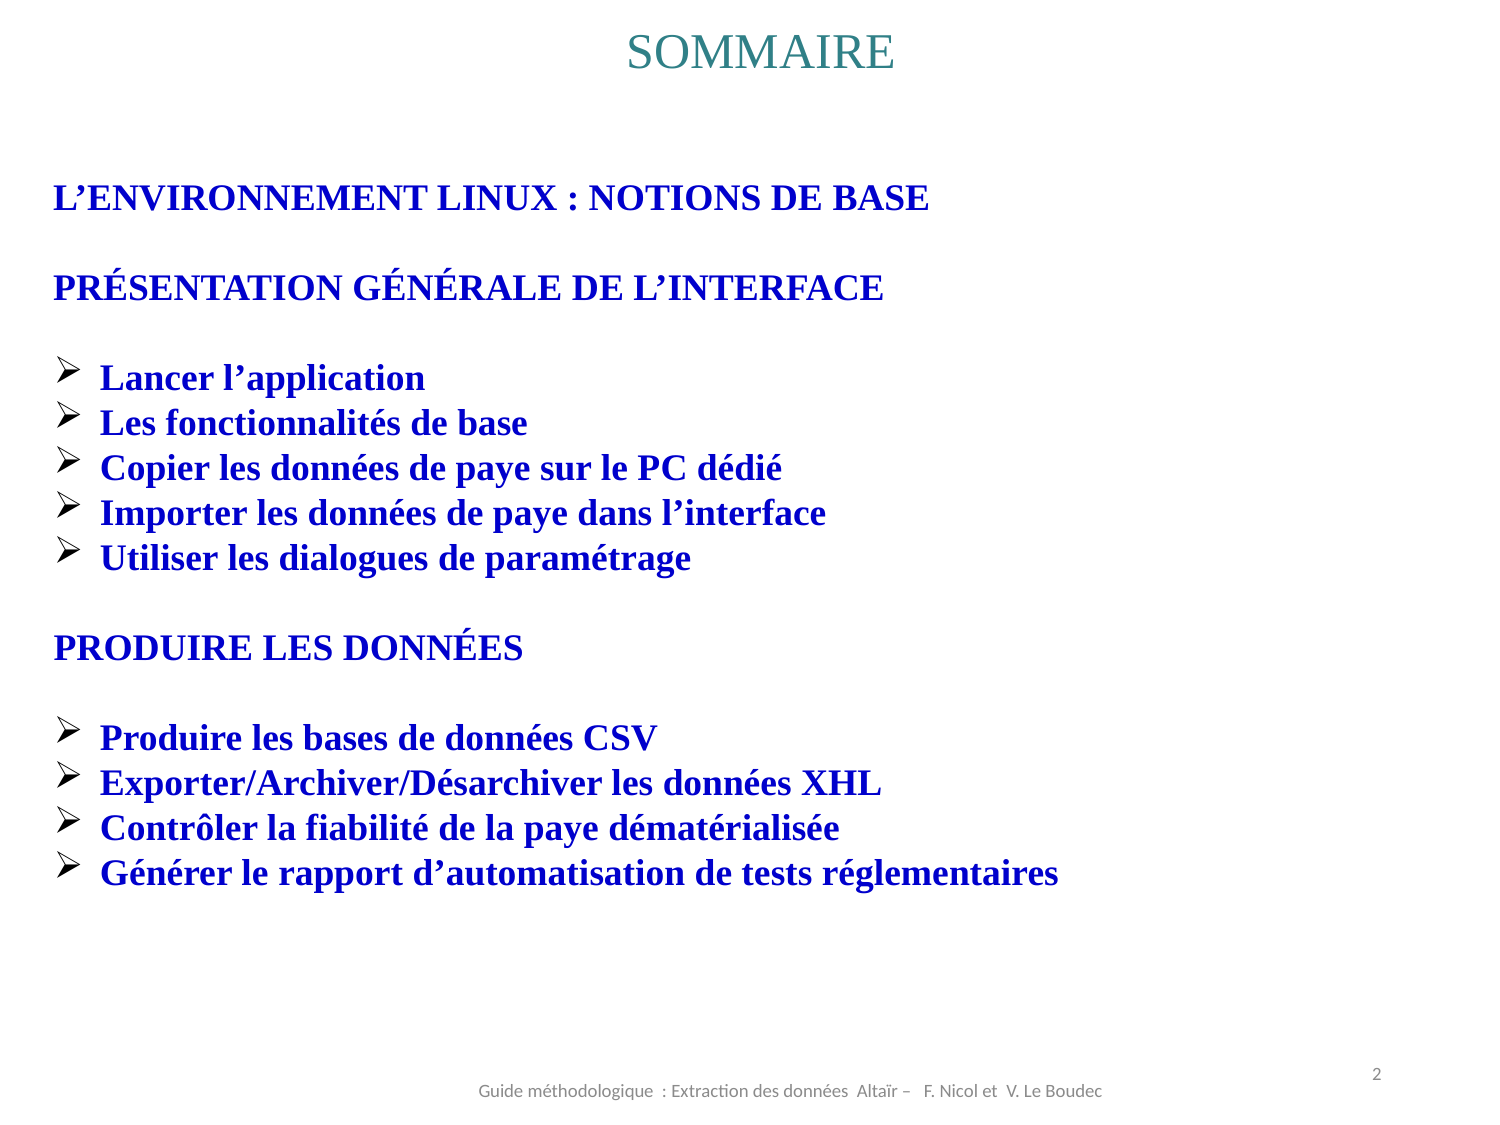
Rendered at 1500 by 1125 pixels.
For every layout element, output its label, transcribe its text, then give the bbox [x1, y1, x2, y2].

text_box SOMMAIRE [247, 18, 1275, 87]
text_box Guide méthodologique : Extraction des données Altaïr – F. Nicol et V. Le Boudec [451, 1060, 1130, 1120]
text_box L’ENVIRONNEMENT LINUX : NOTIONS DE BASE PRÉSENTATION GÉNÉRALE DE L’INTERFACE Lancer l’application Les fonctionnalités de base Copier les données de paye sur le PC dédié Importer les données de paye dans l’interface Utiliser les dialogues de paramétrage PRODUIRE LES DONNÉES Produire les bases de données CSV Exporter/Archiver/Désarchiver les données XHL Contrôler la fiabilité de la paye dématérialisée Générer le rapport d’automatisation de tests réglementaires [53, 172, 1447, 935]
text_box <numéro> [1059, 1042, 1397, 1103]
